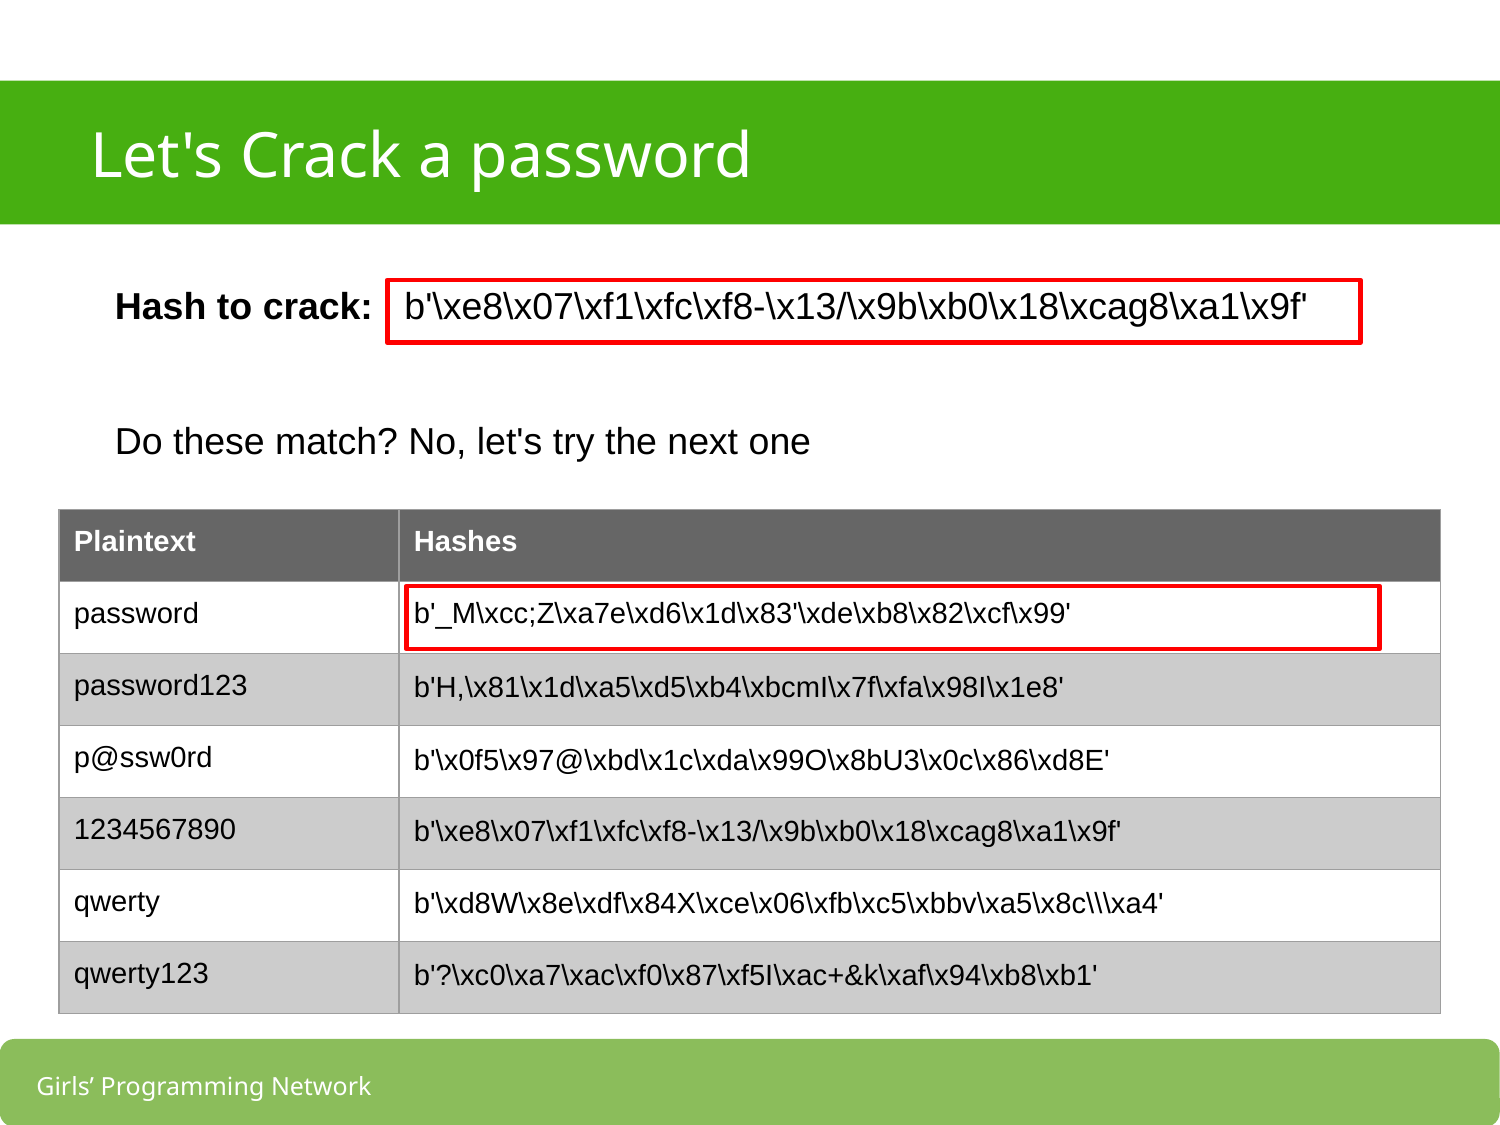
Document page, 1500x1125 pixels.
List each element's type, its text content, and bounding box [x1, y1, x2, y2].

table_header Plaintext [60, 510, 398, 581]
table_cell b'\xd8W\x8e\xdf\x84X\xce\x06\xfb\xc5\xbbv\xa5\x8c\\\xa4' [400, 870, 1440, 941]
table_cell b'_M\xcc;Z\xa7e\xd6\x1d\x83'\xde\xb8\x82\xcf\x99' [400, 582, 1440, 653]
table_cell b'\x0f5\x97@\xbd\x1c\xda\x99O\x8bU3\x0c\x86\xd8E' [400, 726, 1440, 797]
table_cell b'?\xc0\xa7\xac\xf0\x87\xf5I\xac+&k\xaf\x94\xb8\xb1' [400, 942, 1440, 1013]
table_cell 1234567890 [60, 798, 398, 869]
text_box [387, 279, 1361, 343]
title Let's Crack a password [75, 80, 1425, 225]
text_box Hash to crack: b'\xe8\x07\xf1\xfc\xf8-\x13/\x9b\xb0\x18\xcag8\xa1\x9f' Do these match? No, let's try the next one [100, 267, 1400, 478]
table_cell password123 [60, 654, 398, 725]
table_cell qwerty [60, 870, 398, 941]
table_cell b'H,\x81\x1d\xa5\xd5\xb4\xbcmI\x7f\xfa\x98I\x1e8' [400, 654, 1440, 725]
text_box [406, 586, 1380, 649]
table_cell b'\xe8\x07\xf1\xfc\xf8-\x13/\x9b\xb0\x18\xcag8\xa1\x9f' [400, 798, 1440, 869]
table_cell p@ssw0rd [60, 726, 398, 797]
table_cell password [60, 582, 398, 653]
table_header Hashes [400, 510, 1440, 581]
table_cell qwerty123 [60, 942, 398, 1013]
